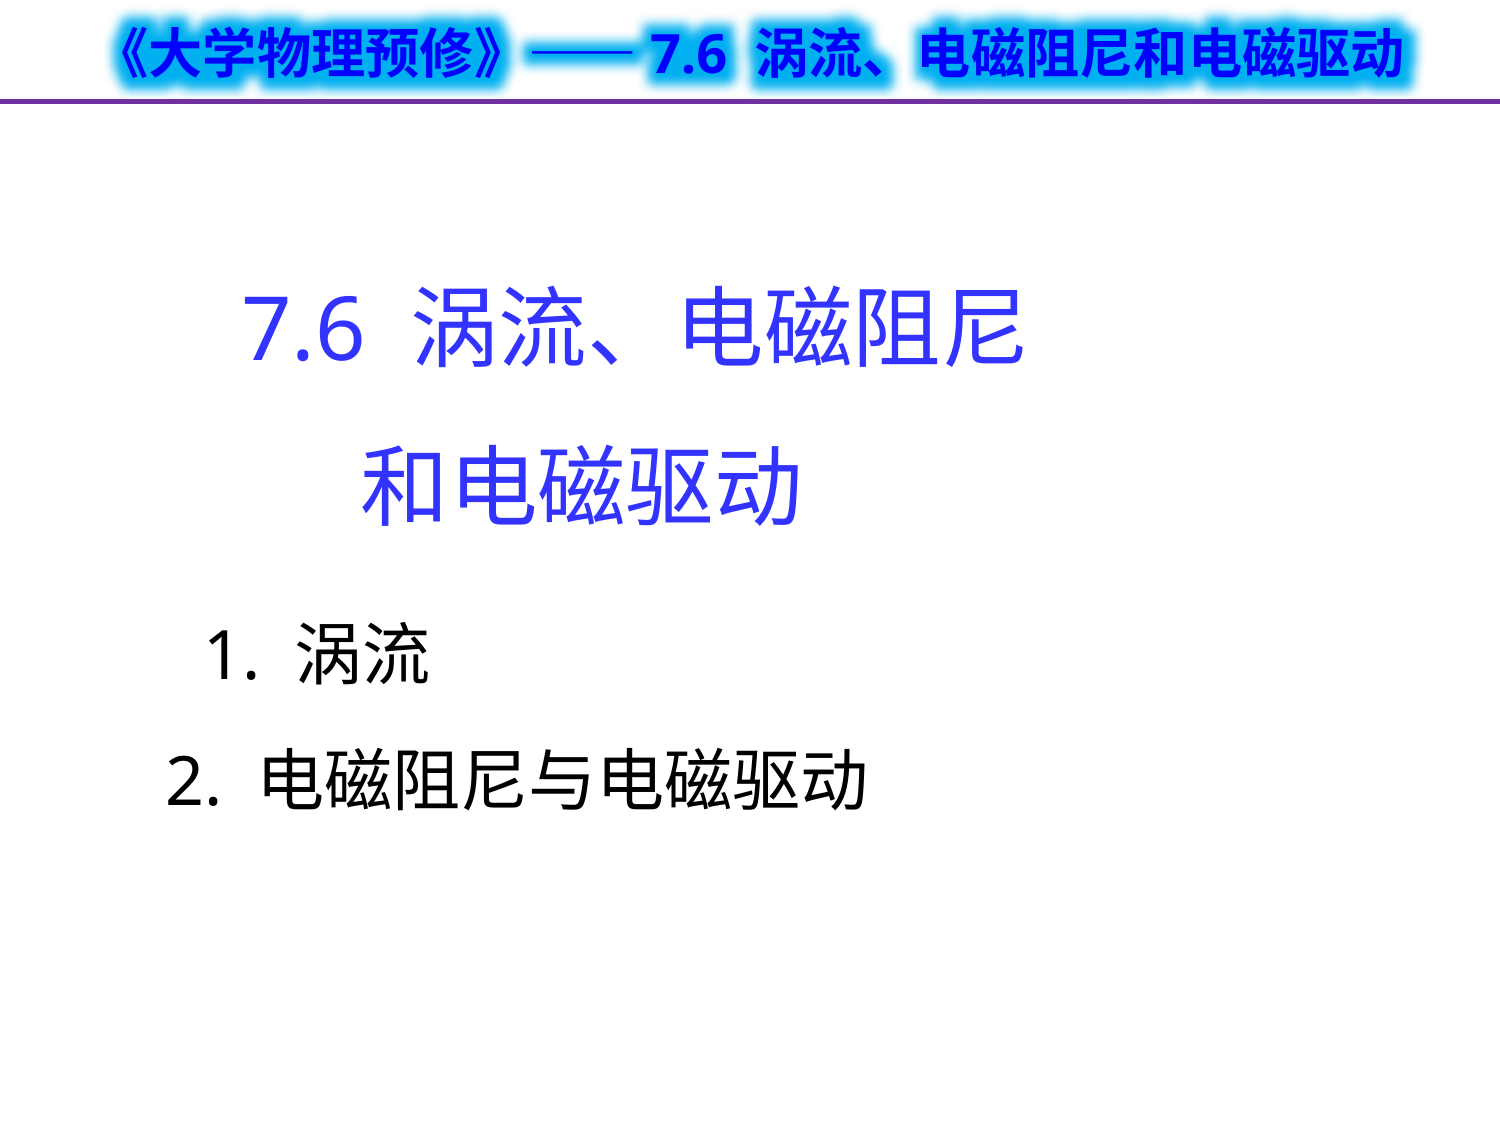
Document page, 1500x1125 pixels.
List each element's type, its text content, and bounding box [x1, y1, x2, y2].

title 7.6 涡流、电磁阻尼 和电磁驱动 1. 涡流 2. 电磁阻尼与电磁驱动 [88, 208, 1364, 953]
